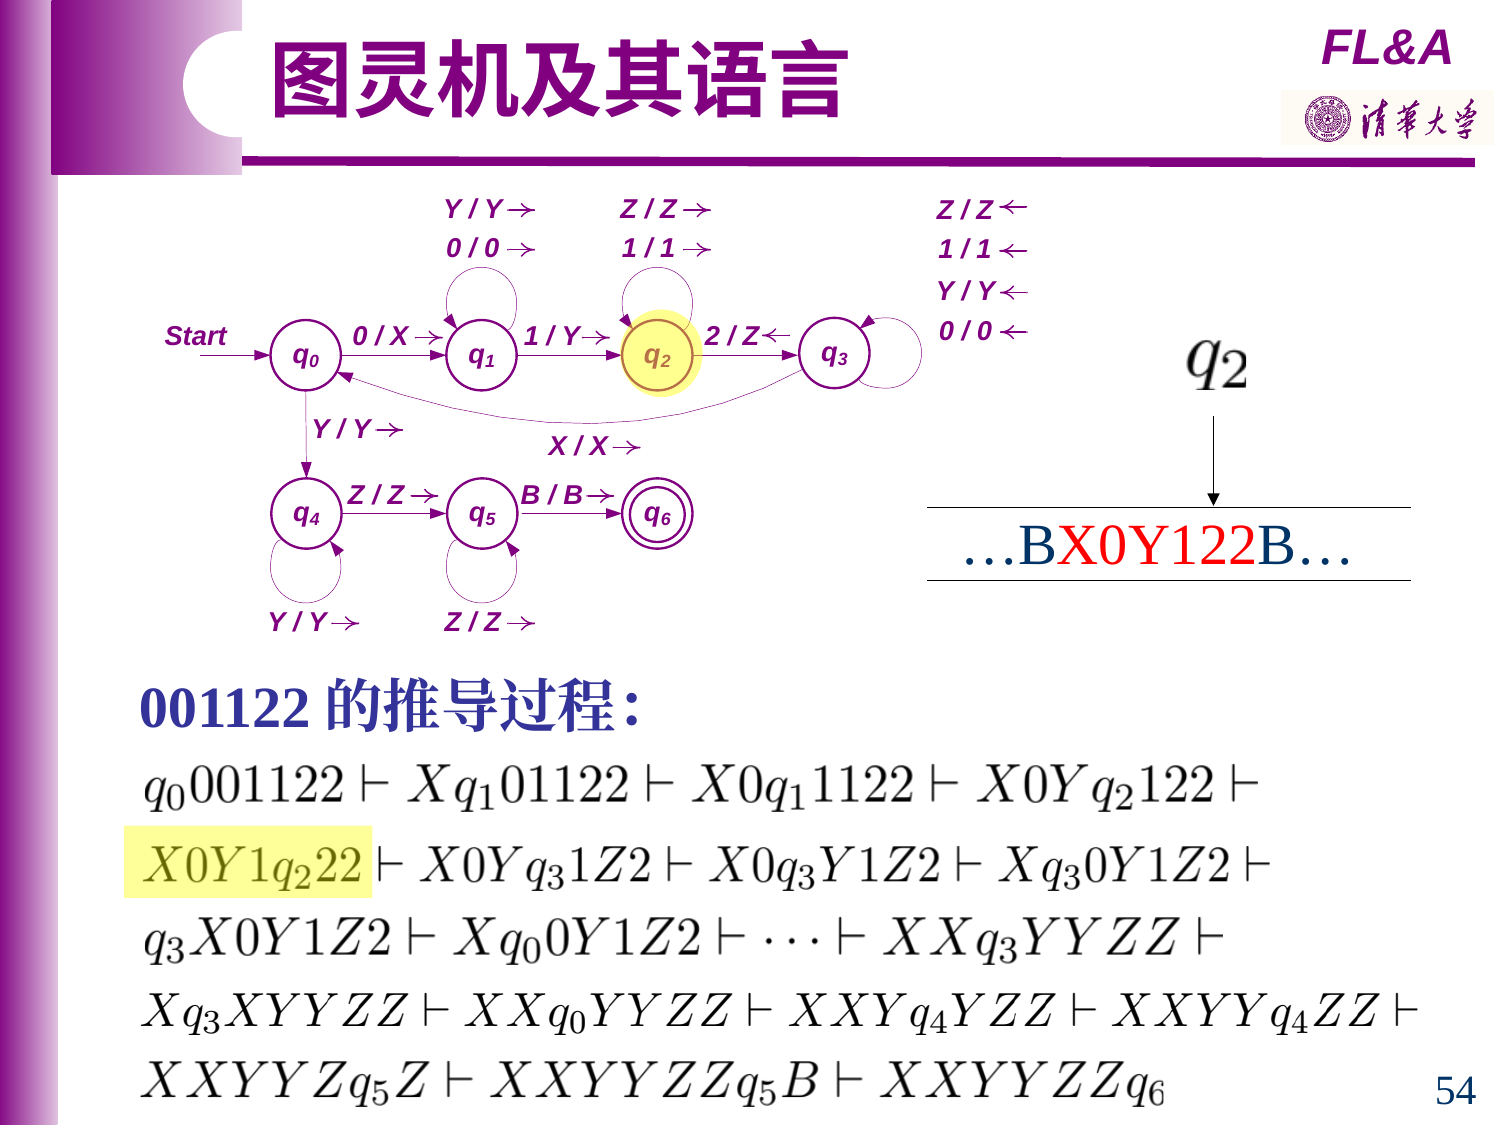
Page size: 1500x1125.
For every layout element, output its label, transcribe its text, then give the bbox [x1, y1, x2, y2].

text_box 54 [1411, 1061, 1500, 1122]
picture [141, 845, 1270, 891]
picture [139, 992, 1418, 1036]
text_box [123, 825, 373, 898]
picture [144, 916, 1224, 965]
picture [1281, 90, 1494, 145]
picture [144, 762, 1259, 812]
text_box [145, 190, 1044, 643]
picture [1185, 339, 1247, 391]
text_box 图灵机及其语言 [242, 31, 880, 136]
text_box 001122的推导过程： [123, 661, 1306, 747]
text_box …BX0Y122B… [1048, 515, 1388, 579]
picture [139, 1060, 1164, 1107]
